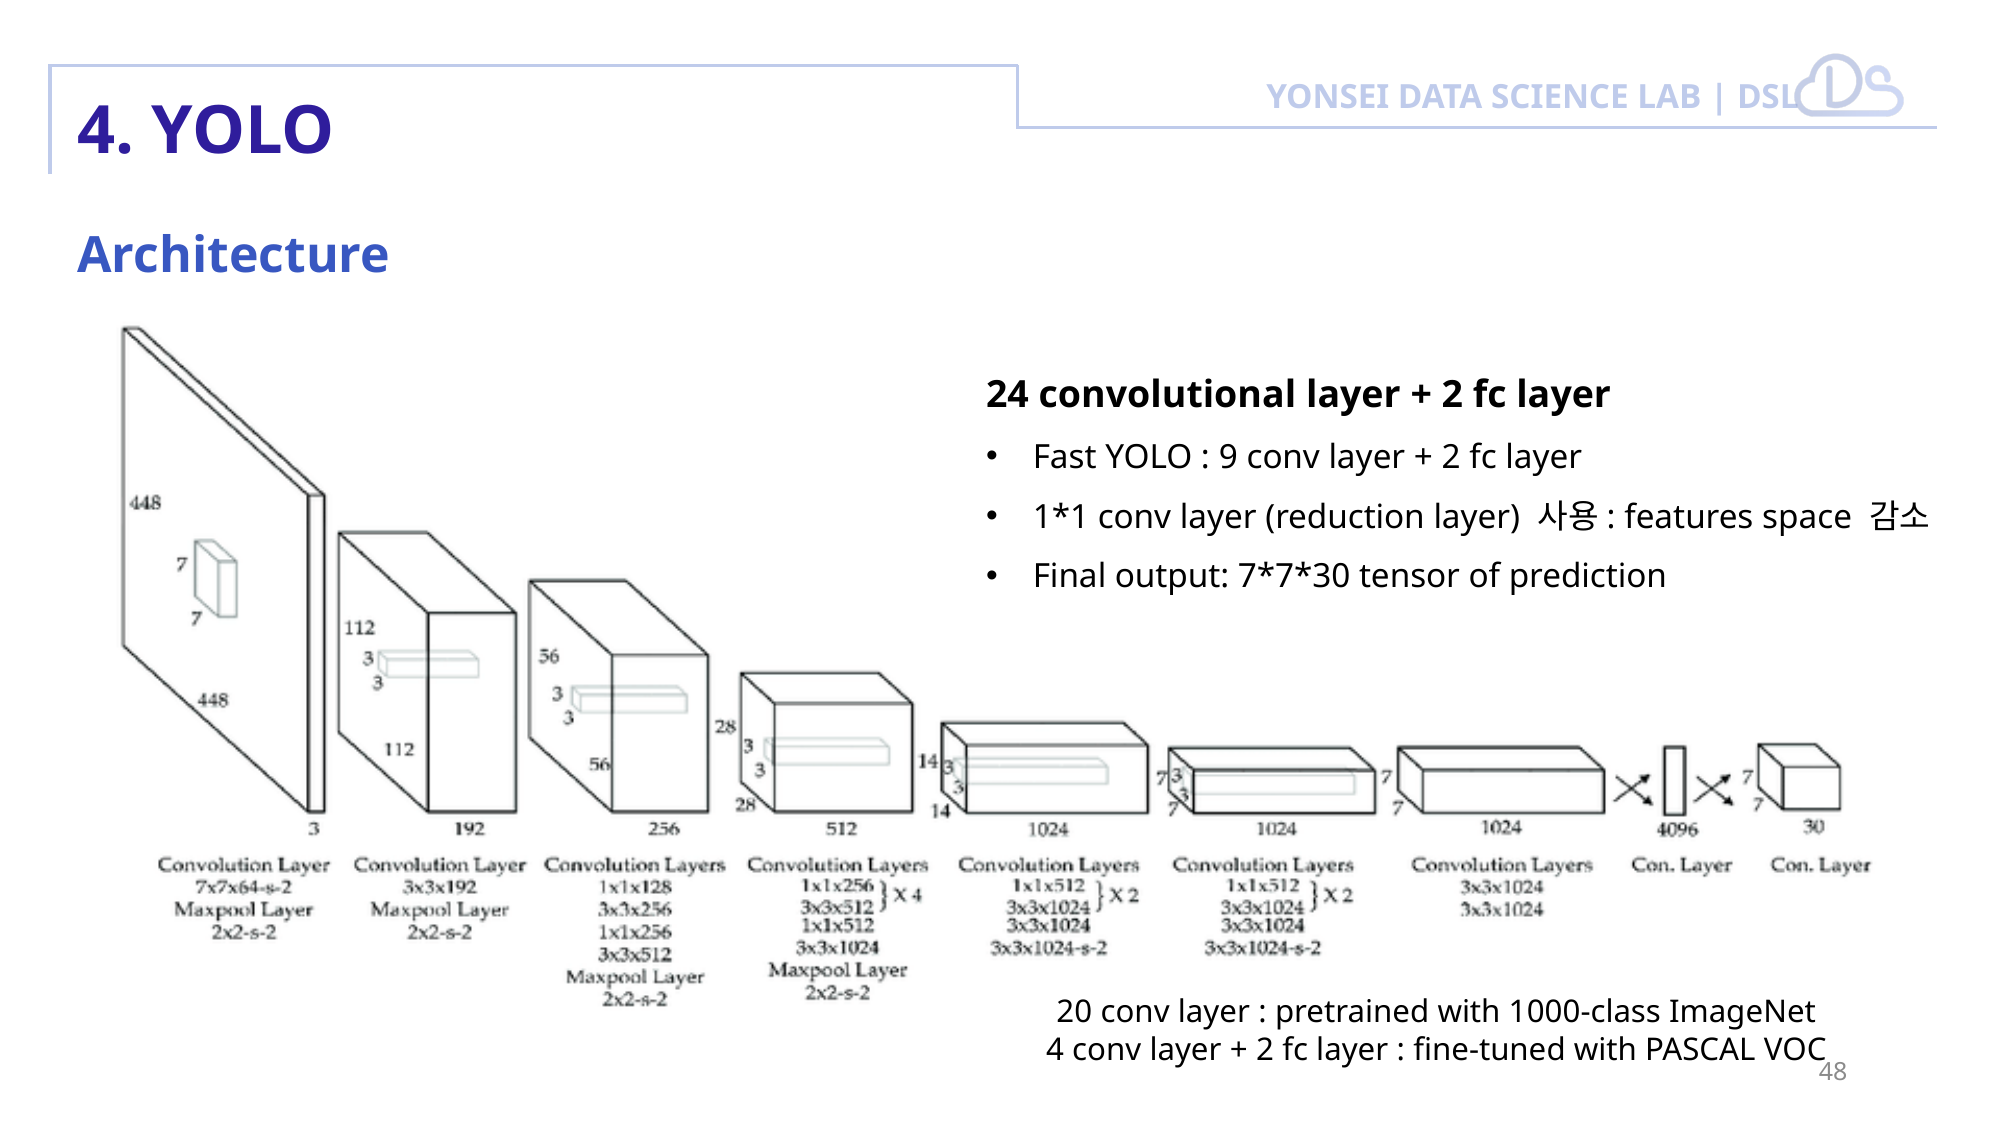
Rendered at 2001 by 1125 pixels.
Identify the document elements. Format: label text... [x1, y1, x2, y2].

picture [107, 316, 1879, 1017]
text_box 20 conv layer : pretrained with 1000-class ImageNet 4 conv layer + 2 fc layer : fine-tuned with PASCAL VOC [936, 984, 1938, 1074]
slide_number 48 [1412, 1074, 1863, 1103]
text_box YONSEI DATA SCIENCE LAB | DSL [1251, 68, 1784, 123]
text_box 4. YOLO [62, 79, 784, 175]
text_box Architecture [62, 215, 1581, 290]
text_box 24 convolutional layer + 2 fc layer Fast YOLO : 9 conv layer + 2 fc layer 1*1 conv layer (reduction layer) 사용: features space 감소 Final output: 7*7*30 tensor of prediction [1879, 340, 2000, 602]
picture [1784, 49, 1914, 128]
